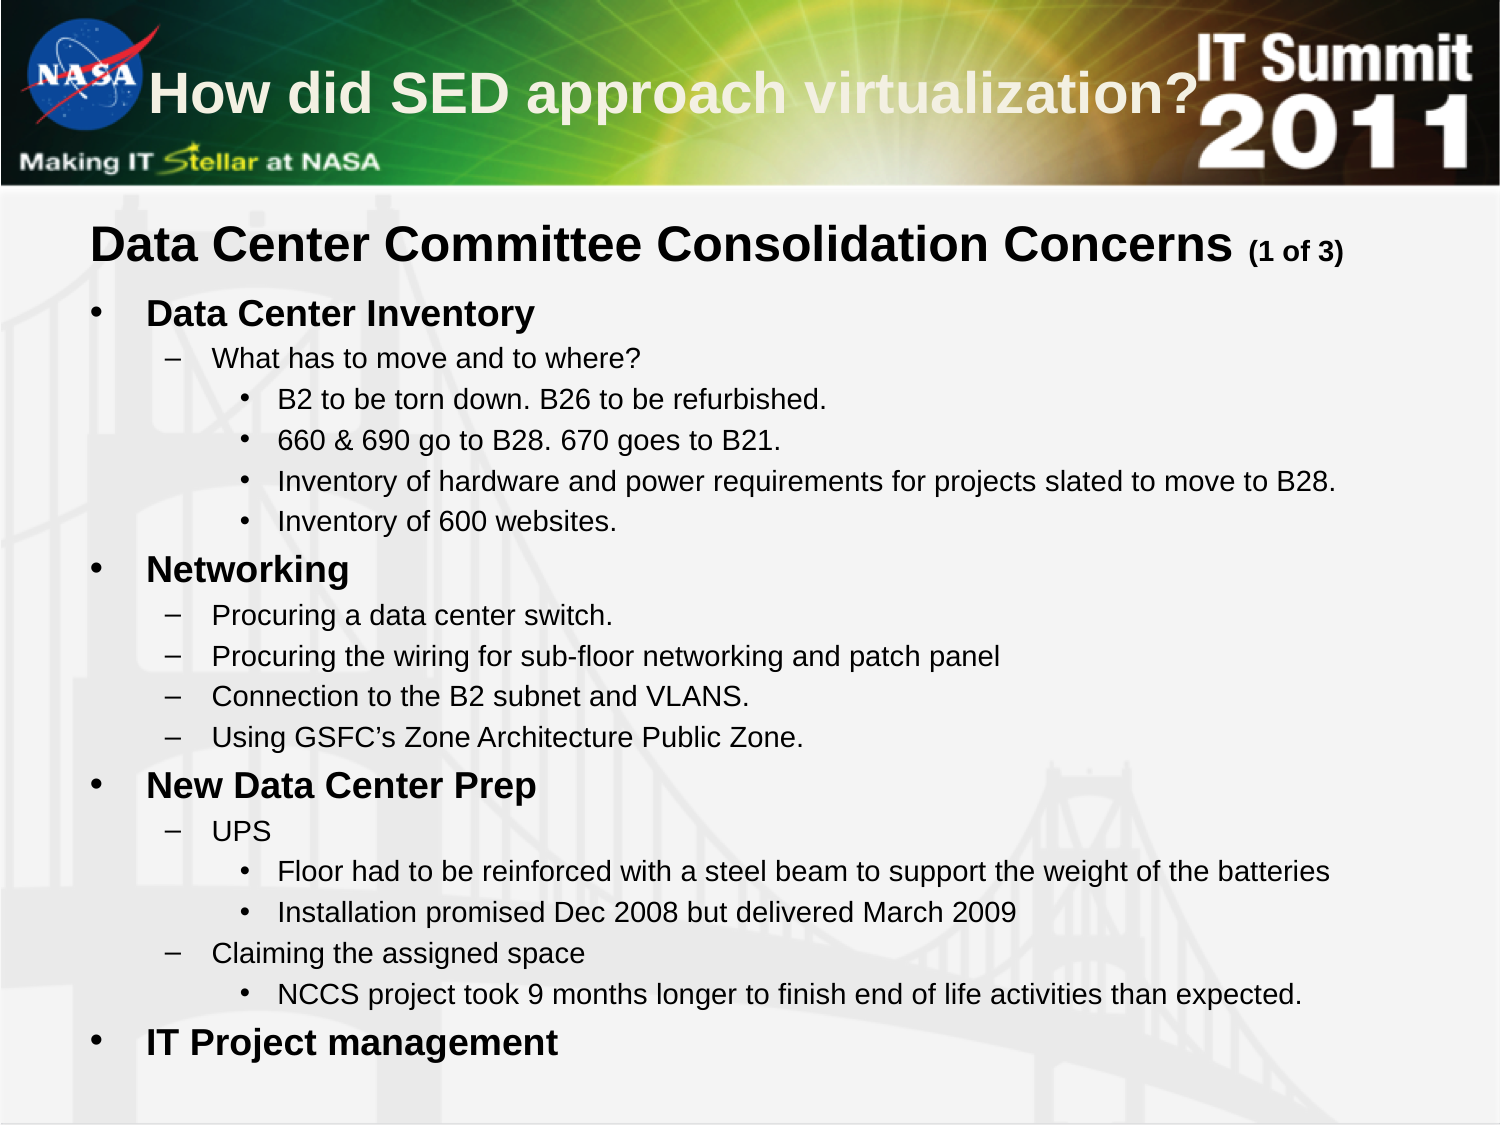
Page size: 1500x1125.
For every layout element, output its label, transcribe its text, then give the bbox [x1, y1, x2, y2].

title Data Center Committee Consolidation Concerns (1 of 3) [75, 179, 1425, 281]
picture [0, 0, 1500, 189]
text_box How did SED approach virtualization? [133, 28, 1484, 152]
list Data Center Inventory What has to move and to where? B2 to be torn down. B26 to be refurbished. 660 & 690 go to B28. 670 goes to B21. Inventory of hardware and power requirements for projects slated to move to B28. Inventory of 600 websites. Networking Procuring a data center switch. Procuring the wiring for sub-floor networking and patch panel Connection to the B2 subnet and VLANS. Using GSFC’s Zone Architecture Public Zone. New Data Center Prep UPS Floor had to be reinforced with a steel beam to support the weight of the batteries Installation promised Dec 2008 but delivered March 2009 Claiming the assigned space NCCS project took 9 months longer to finish end of life activities than expected. IT Project management [75, 281, 1425, 1125]
